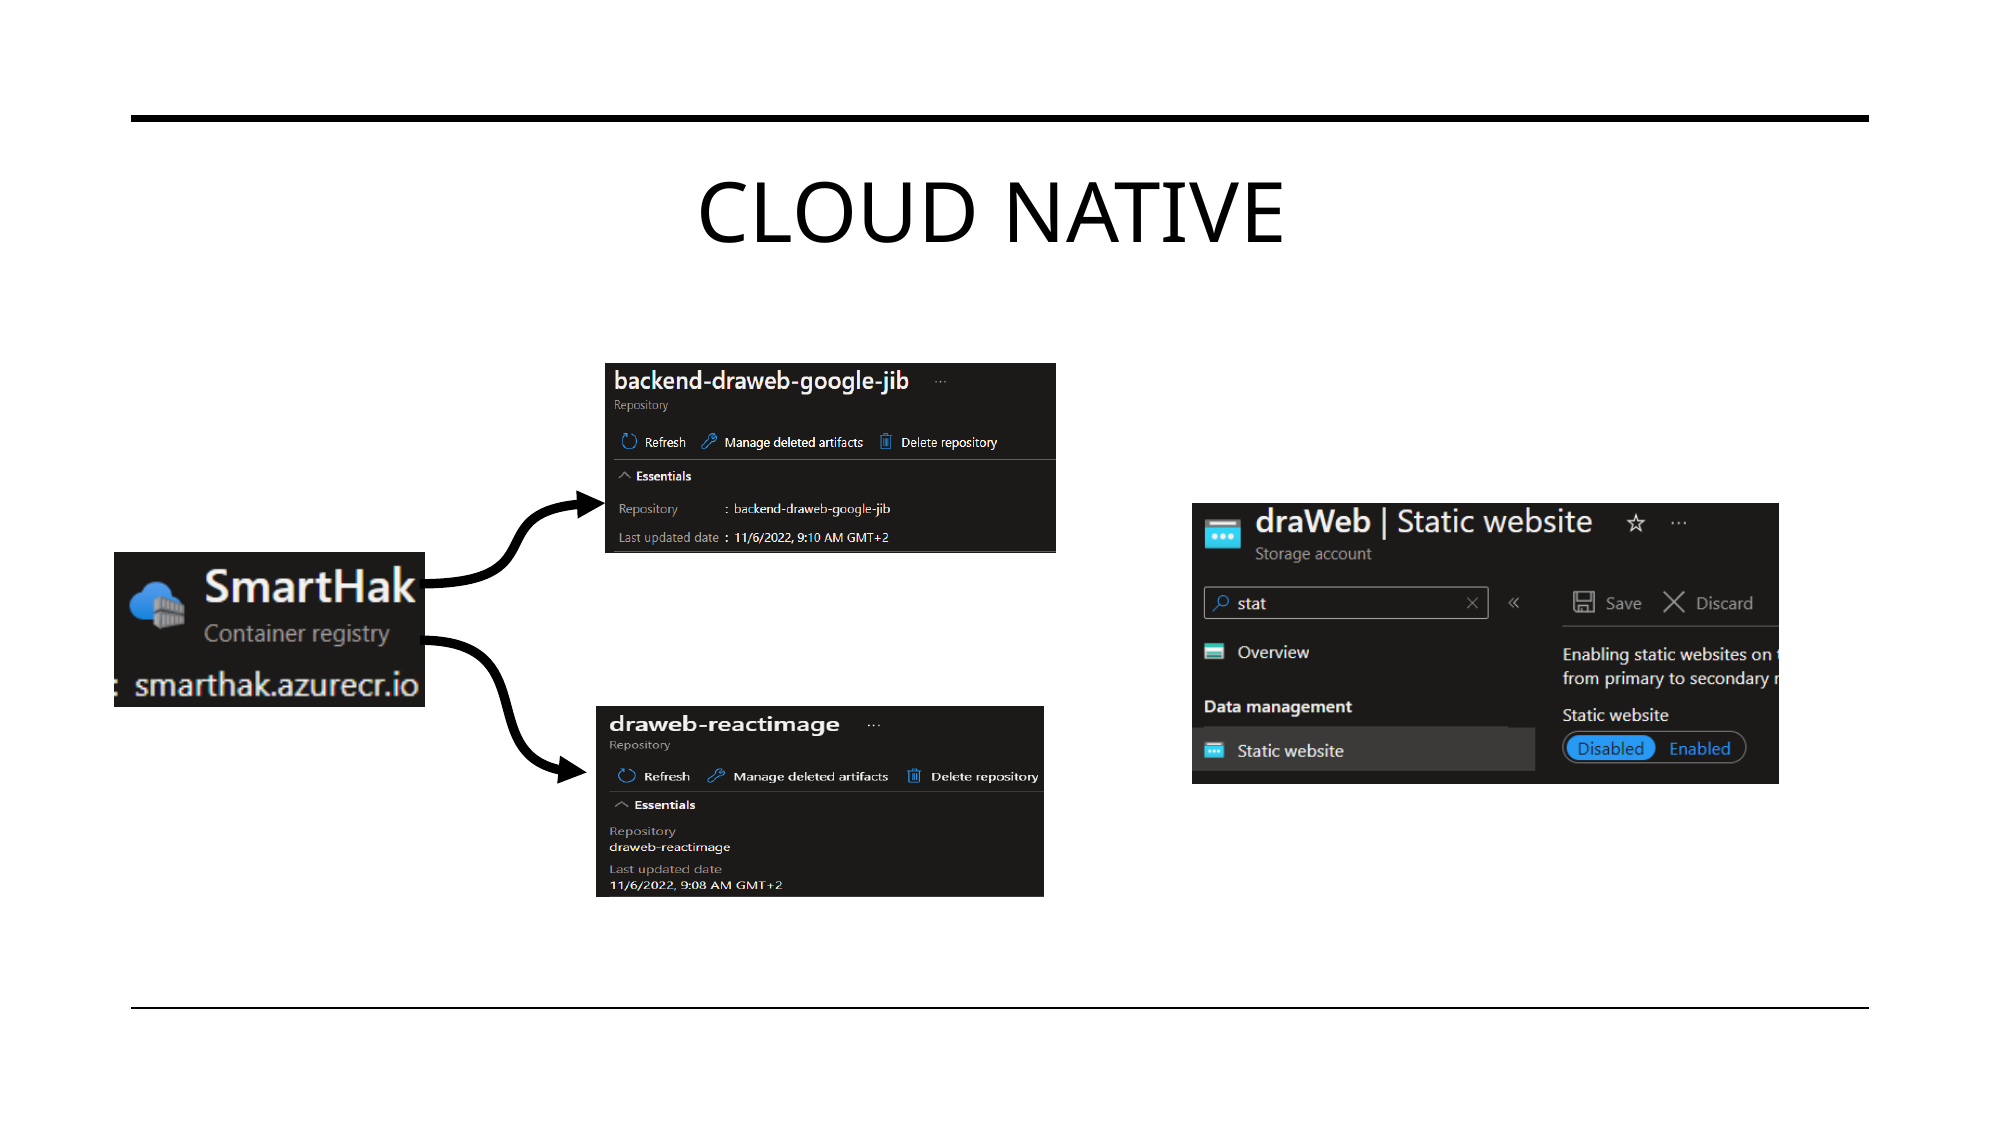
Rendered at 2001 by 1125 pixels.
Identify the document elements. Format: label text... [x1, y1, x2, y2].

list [114, 552, 425, 663]
picture [114, 663, 420, 707]
picture [596, 706, 1044, 897]
title CLOUD Native [114, 151, 1869, 377]
picture [1192, 503, 1779, 784]
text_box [420, 640, 587, 773]
picture [605, 363, 1056, 553]
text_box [419, 503, 606, 584]
